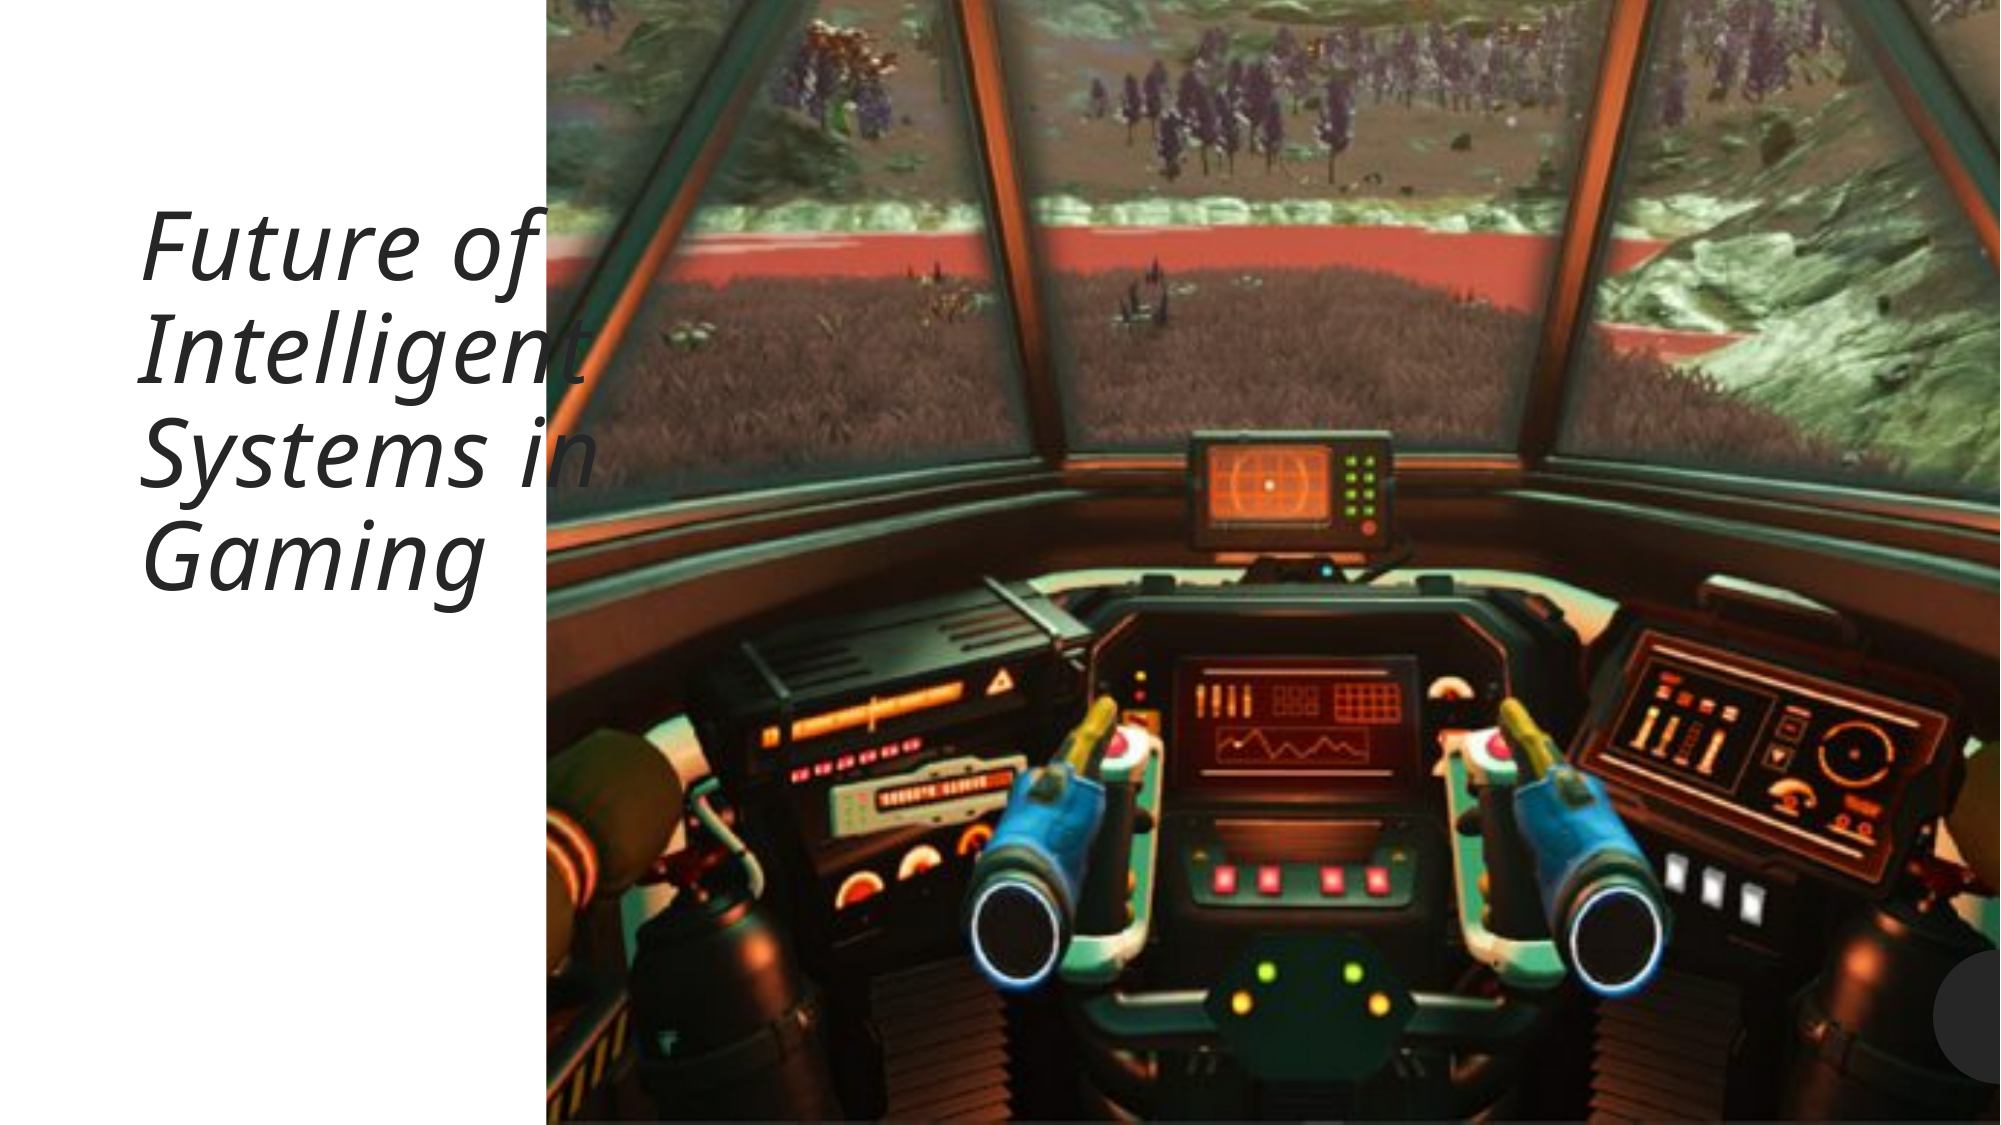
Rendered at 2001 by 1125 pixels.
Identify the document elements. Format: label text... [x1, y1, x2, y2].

text_box [0, 0, 546, 1125]
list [546, 0, 2000, 1125]
title Future of Intelligent Systems in Gaming [124, 185, 546, 734]
